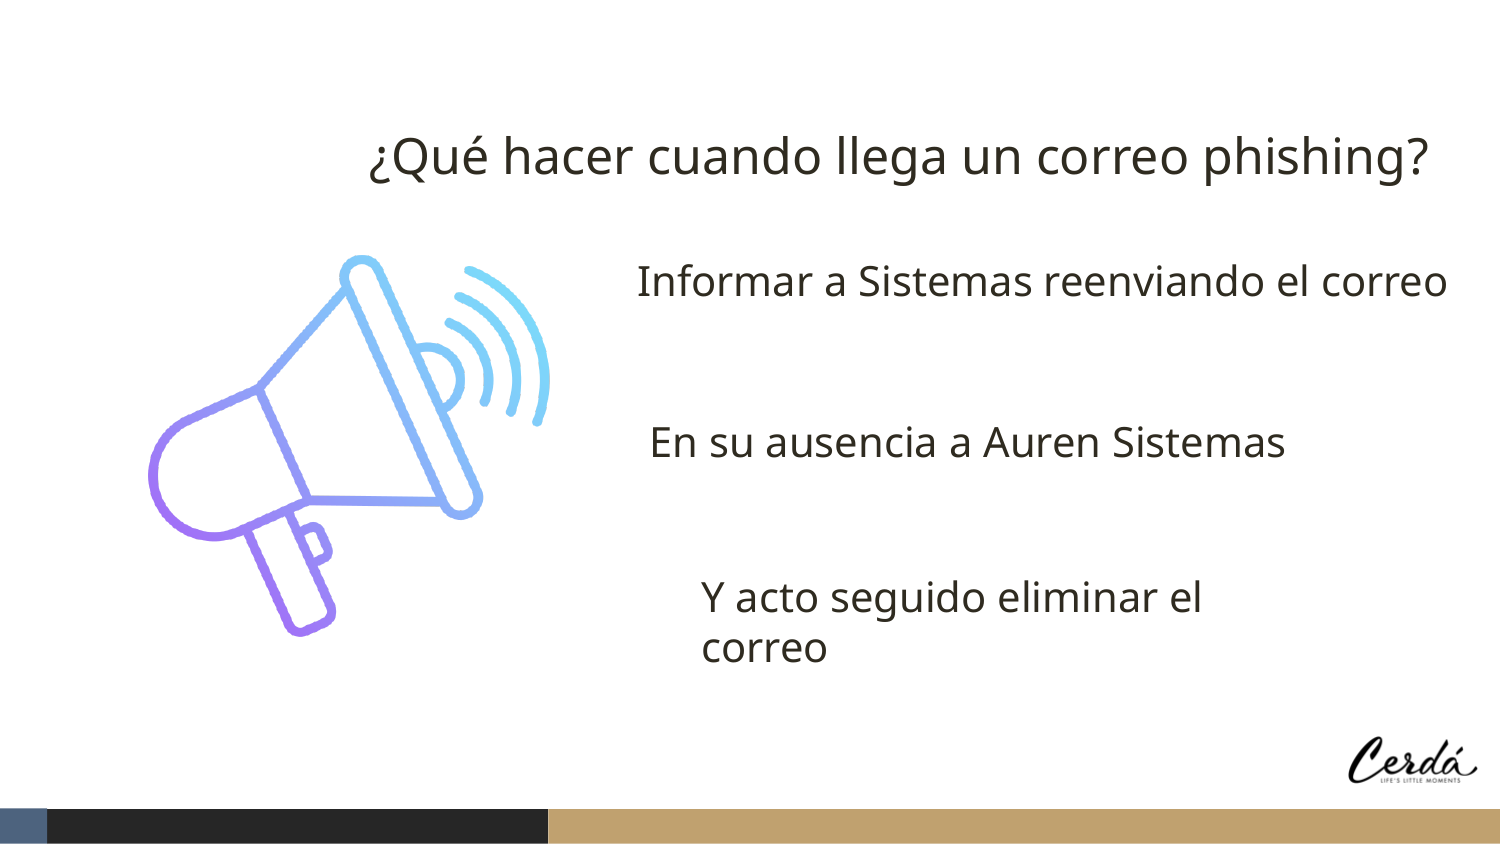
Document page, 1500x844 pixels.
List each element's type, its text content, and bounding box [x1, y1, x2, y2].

text_box Informar a Sistemas reenviando el correo [622, 247, 1464, 352]
picture [1340, 728, 1486, 794]
text_box En su ausencia a Auren Sistemas [634, 408, 1302, 474]
text_box ¿Qué hacer cuando llega un correo phishing? [354, 116, 1444, 192]
picture [147, 244, 550, 647]
text_box Y acto seguido eliminar el correo [686, 563, 1306, 679]
